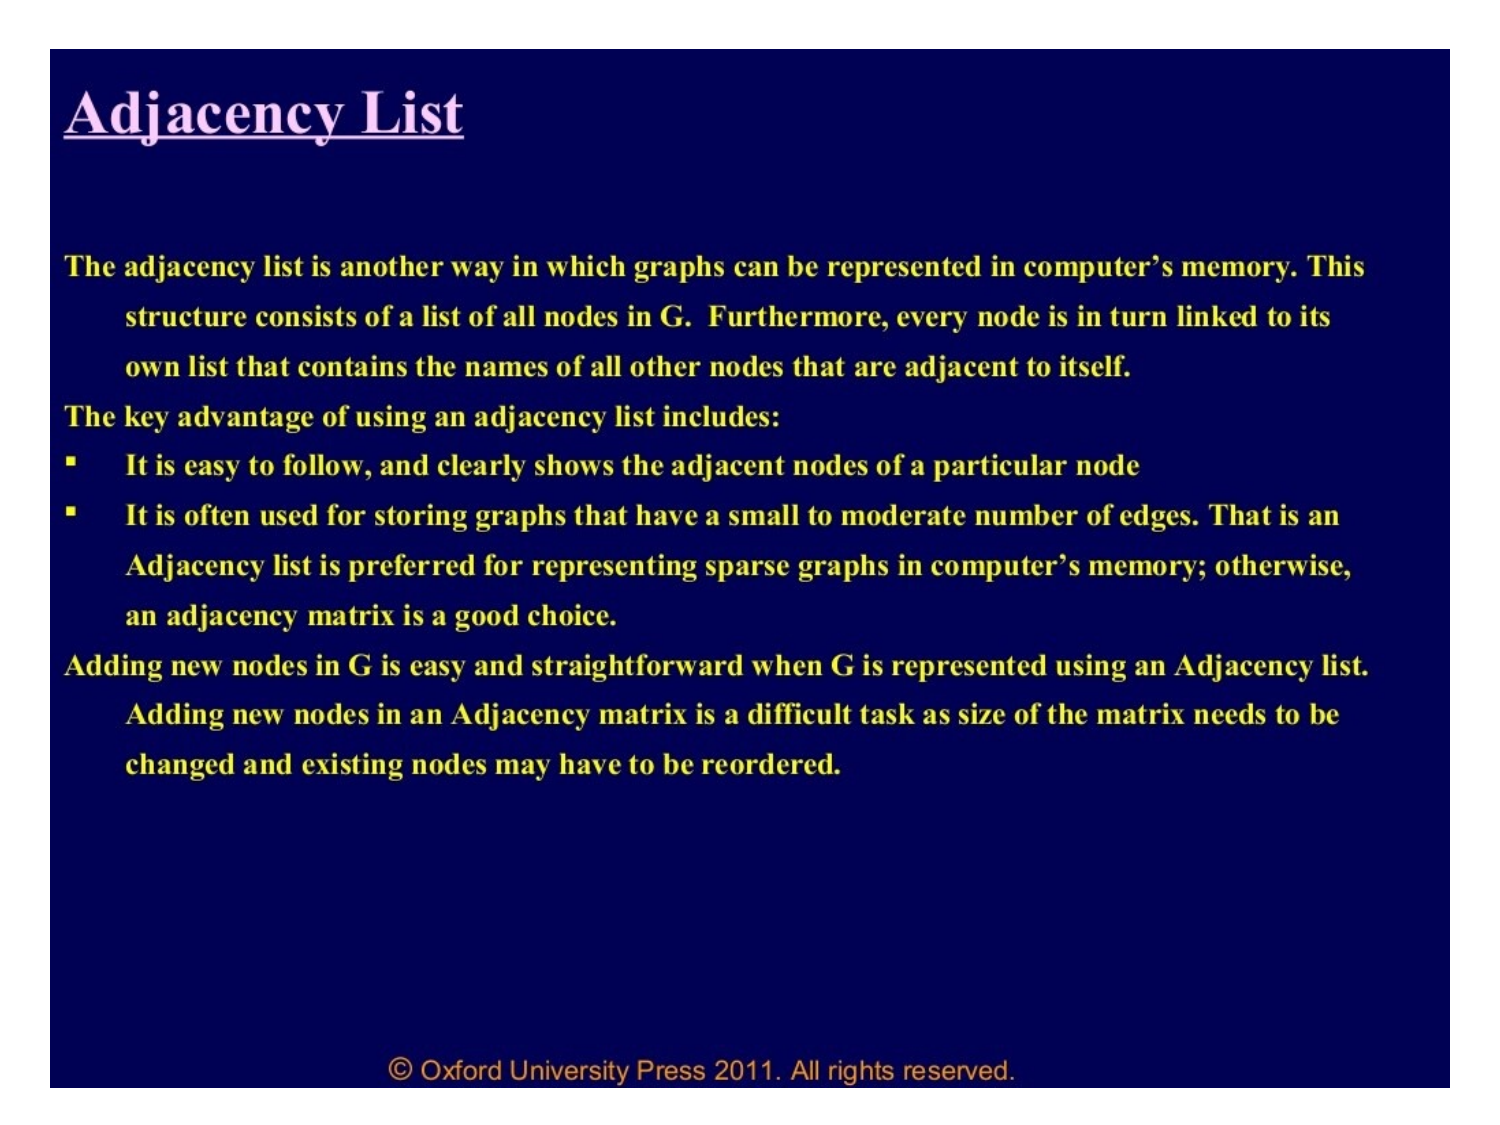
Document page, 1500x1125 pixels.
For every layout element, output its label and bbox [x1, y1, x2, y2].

picture [49, 49, 1451, 1088]
